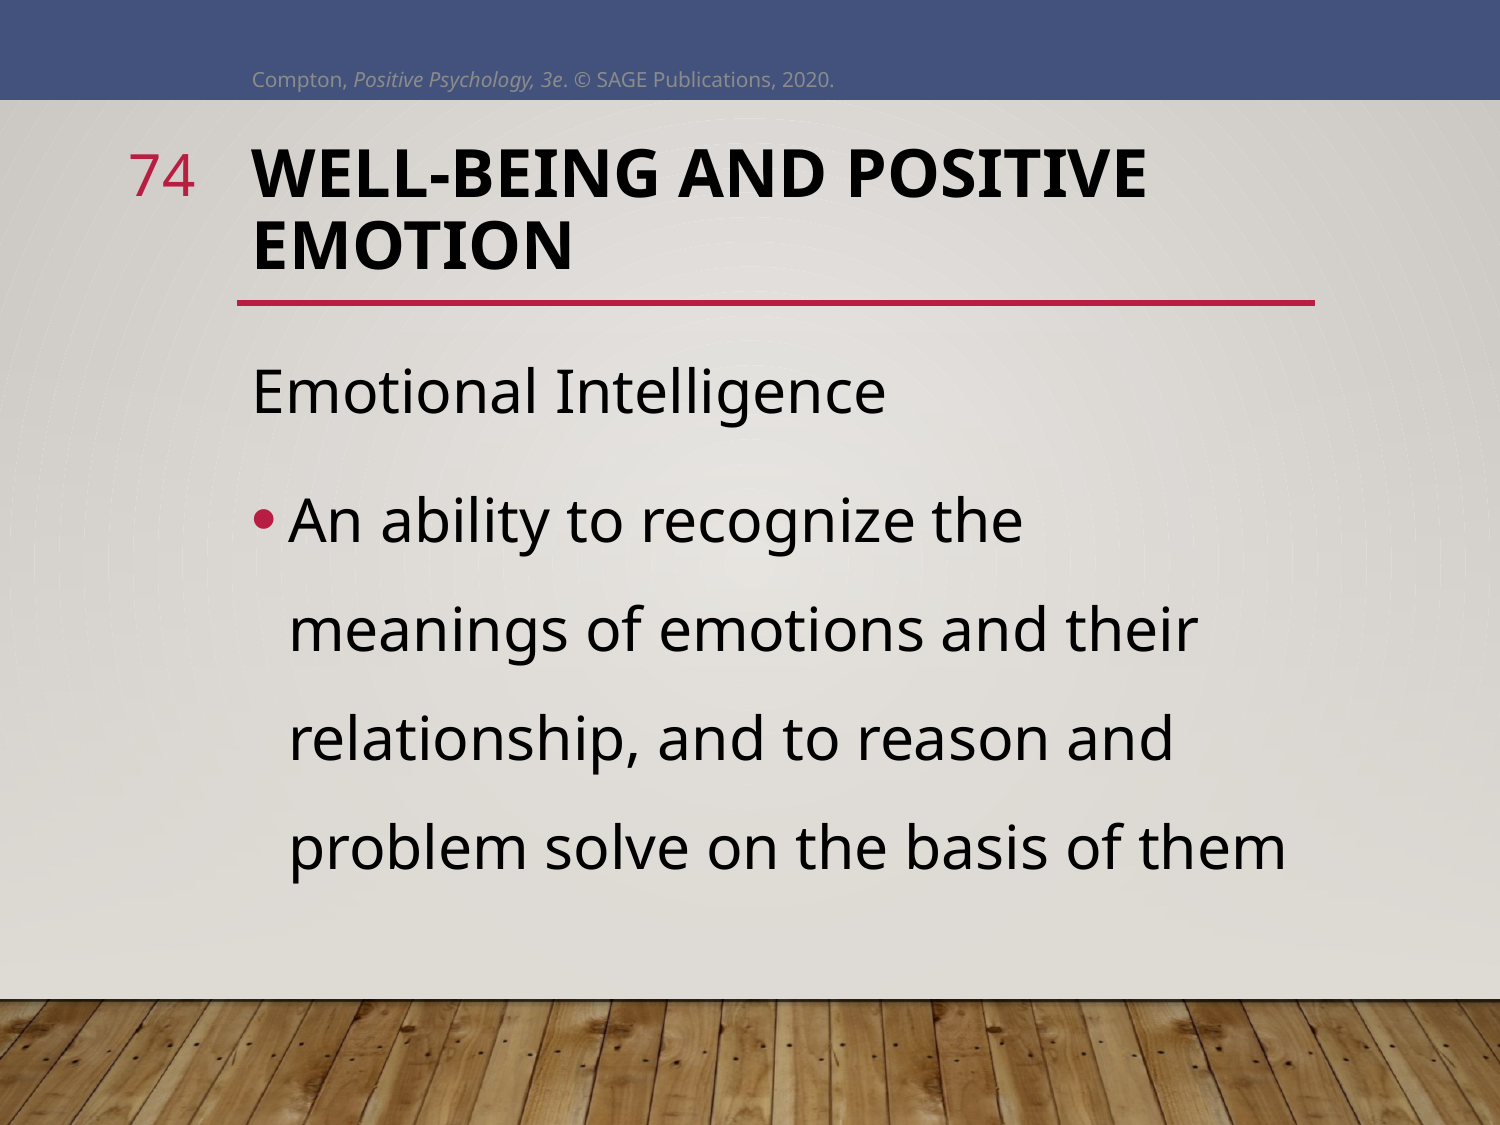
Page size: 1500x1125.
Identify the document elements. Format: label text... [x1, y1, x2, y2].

list Emotional Intelligence An ability to recognize the meanings of emotions and their relationship, and to reason and problem solve on the basis of them [236, 330, 1315, 897]
title Well-Being and Positive Emotion [236, 131, 1315, 305]
slide_number 74 [80, 131, 211, 214]
footer Compton, Positive Psychology, 3e. © SAGE Publications, 2020. [236, 54, 899, 105]
picture [0, 999, 1500, 1125]
